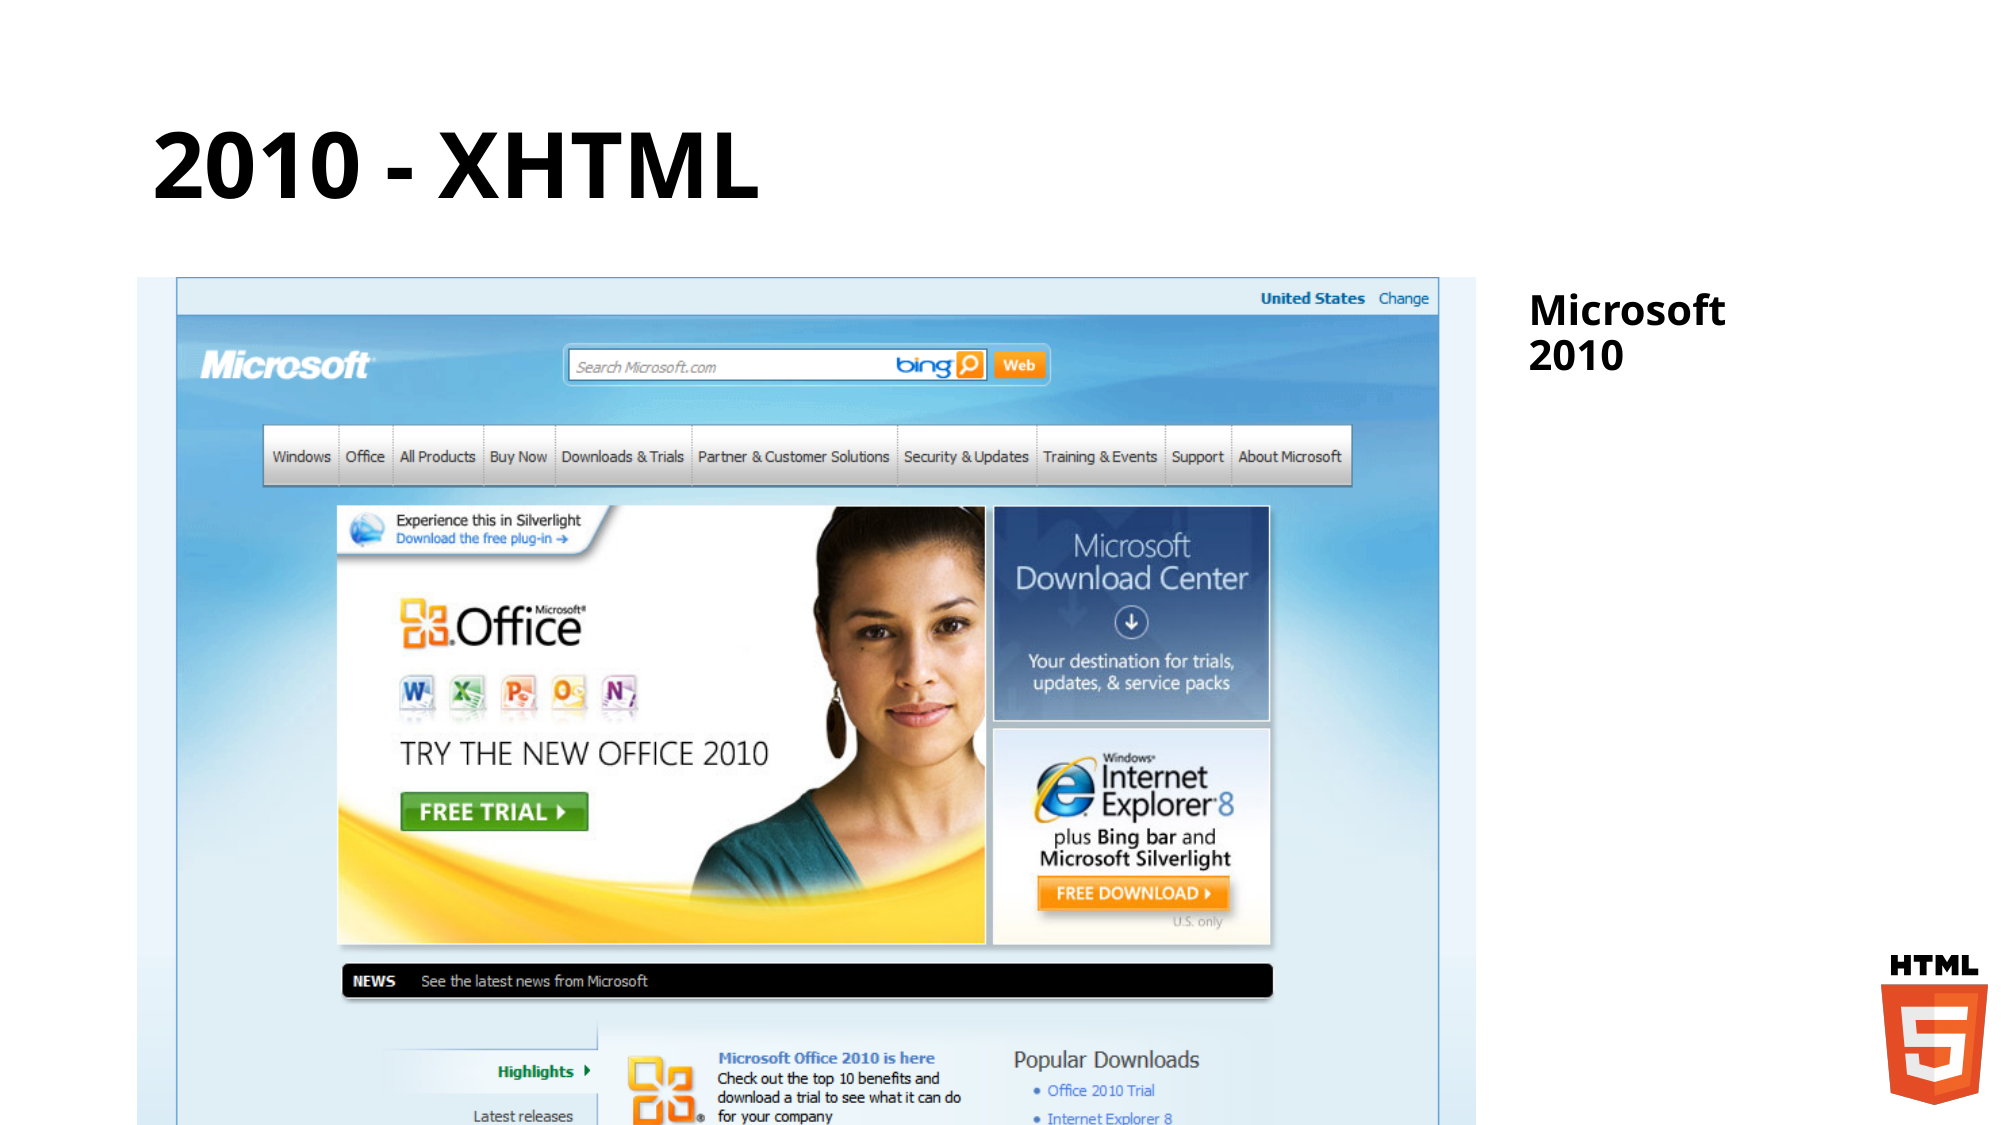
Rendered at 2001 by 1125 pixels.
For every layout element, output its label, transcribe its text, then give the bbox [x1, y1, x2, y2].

title 2010 - XHTML [137, 59, 1913, 278]
text_box Microsoft 2010 [1513, 277, 1817, 393]
picture [1881, 955, 1988, 1105]
picture [137, 277, 1476, 1125]
